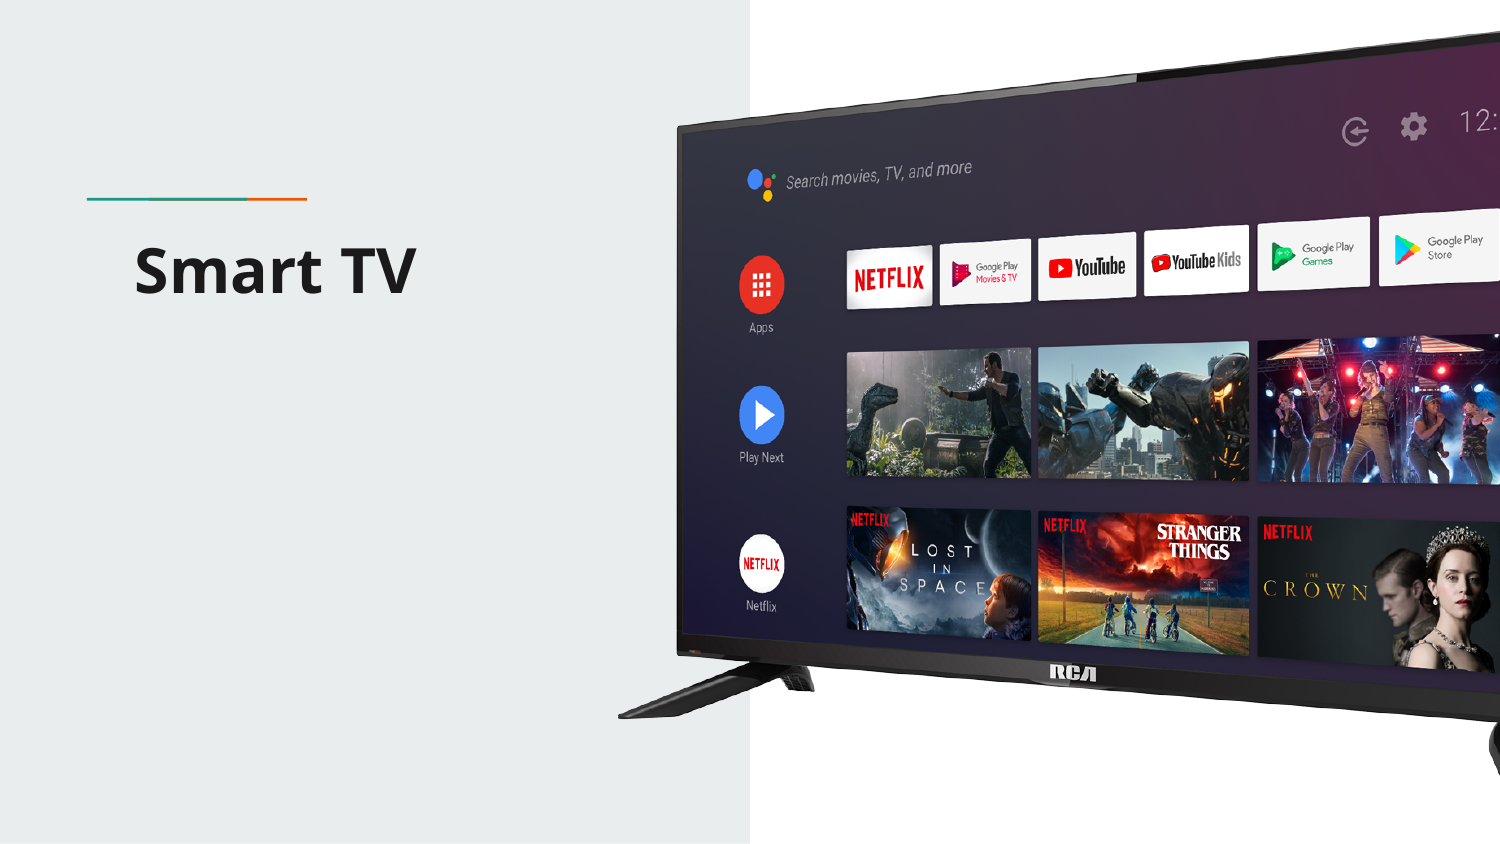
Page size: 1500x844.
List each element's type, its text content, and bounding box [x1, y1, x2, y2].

title Smart TV [119, 216, 592, 494]
picture [597, 0, 1500, 844]
